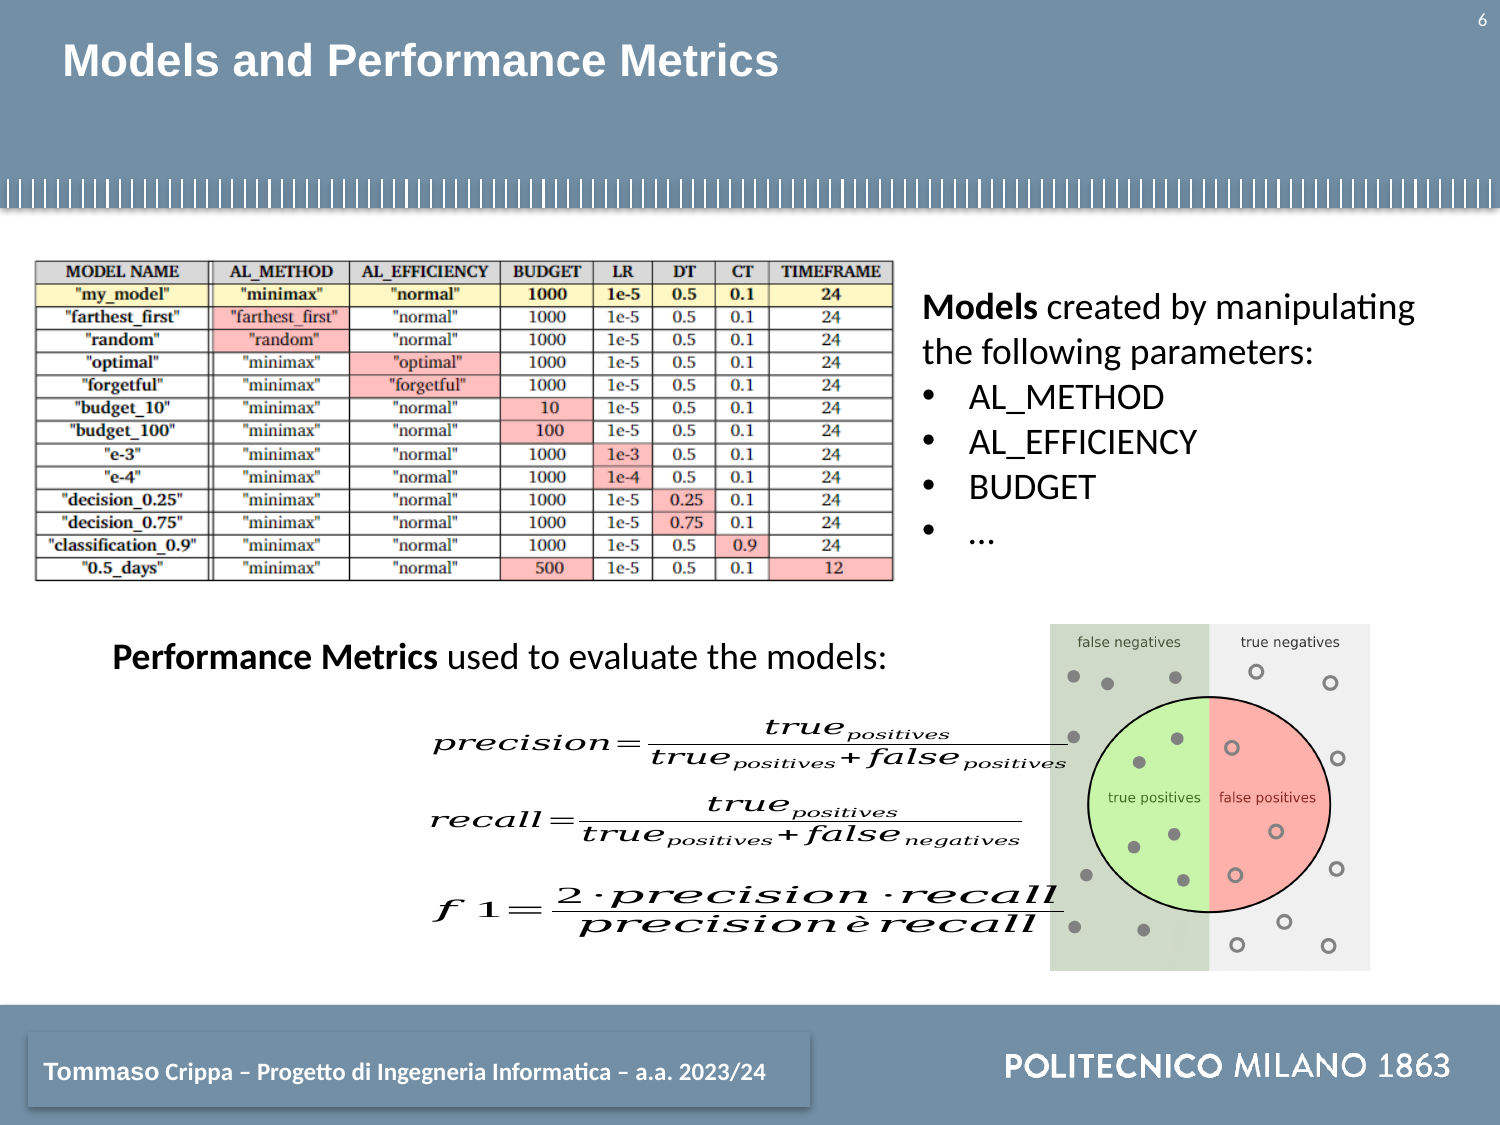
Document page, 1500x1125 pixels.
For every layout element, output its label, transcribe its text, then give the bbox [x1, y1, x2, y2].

text_box Tommaso Crippa – Progetto di Ingegneria Informatica – a.a. 2023/24 [28, 1032, 810, 1107]
text_box Models created by manipulating the following parameters: AL_METHOD AL_EFFICIENCY BUDGET … [907, 274, 1500, 560]
picture [1049, 624, 1373, 972]
text_box 6 [1463, 0, 1499, 38]
picture [999, 1041, 1456, 1089]
picture [30, 257, 898, 585]
title Models and Performance Metrics [47, 22, 1455, 161]
text_box Performance Metrics used to evaluate the models: [97, 624, 904, 685]
